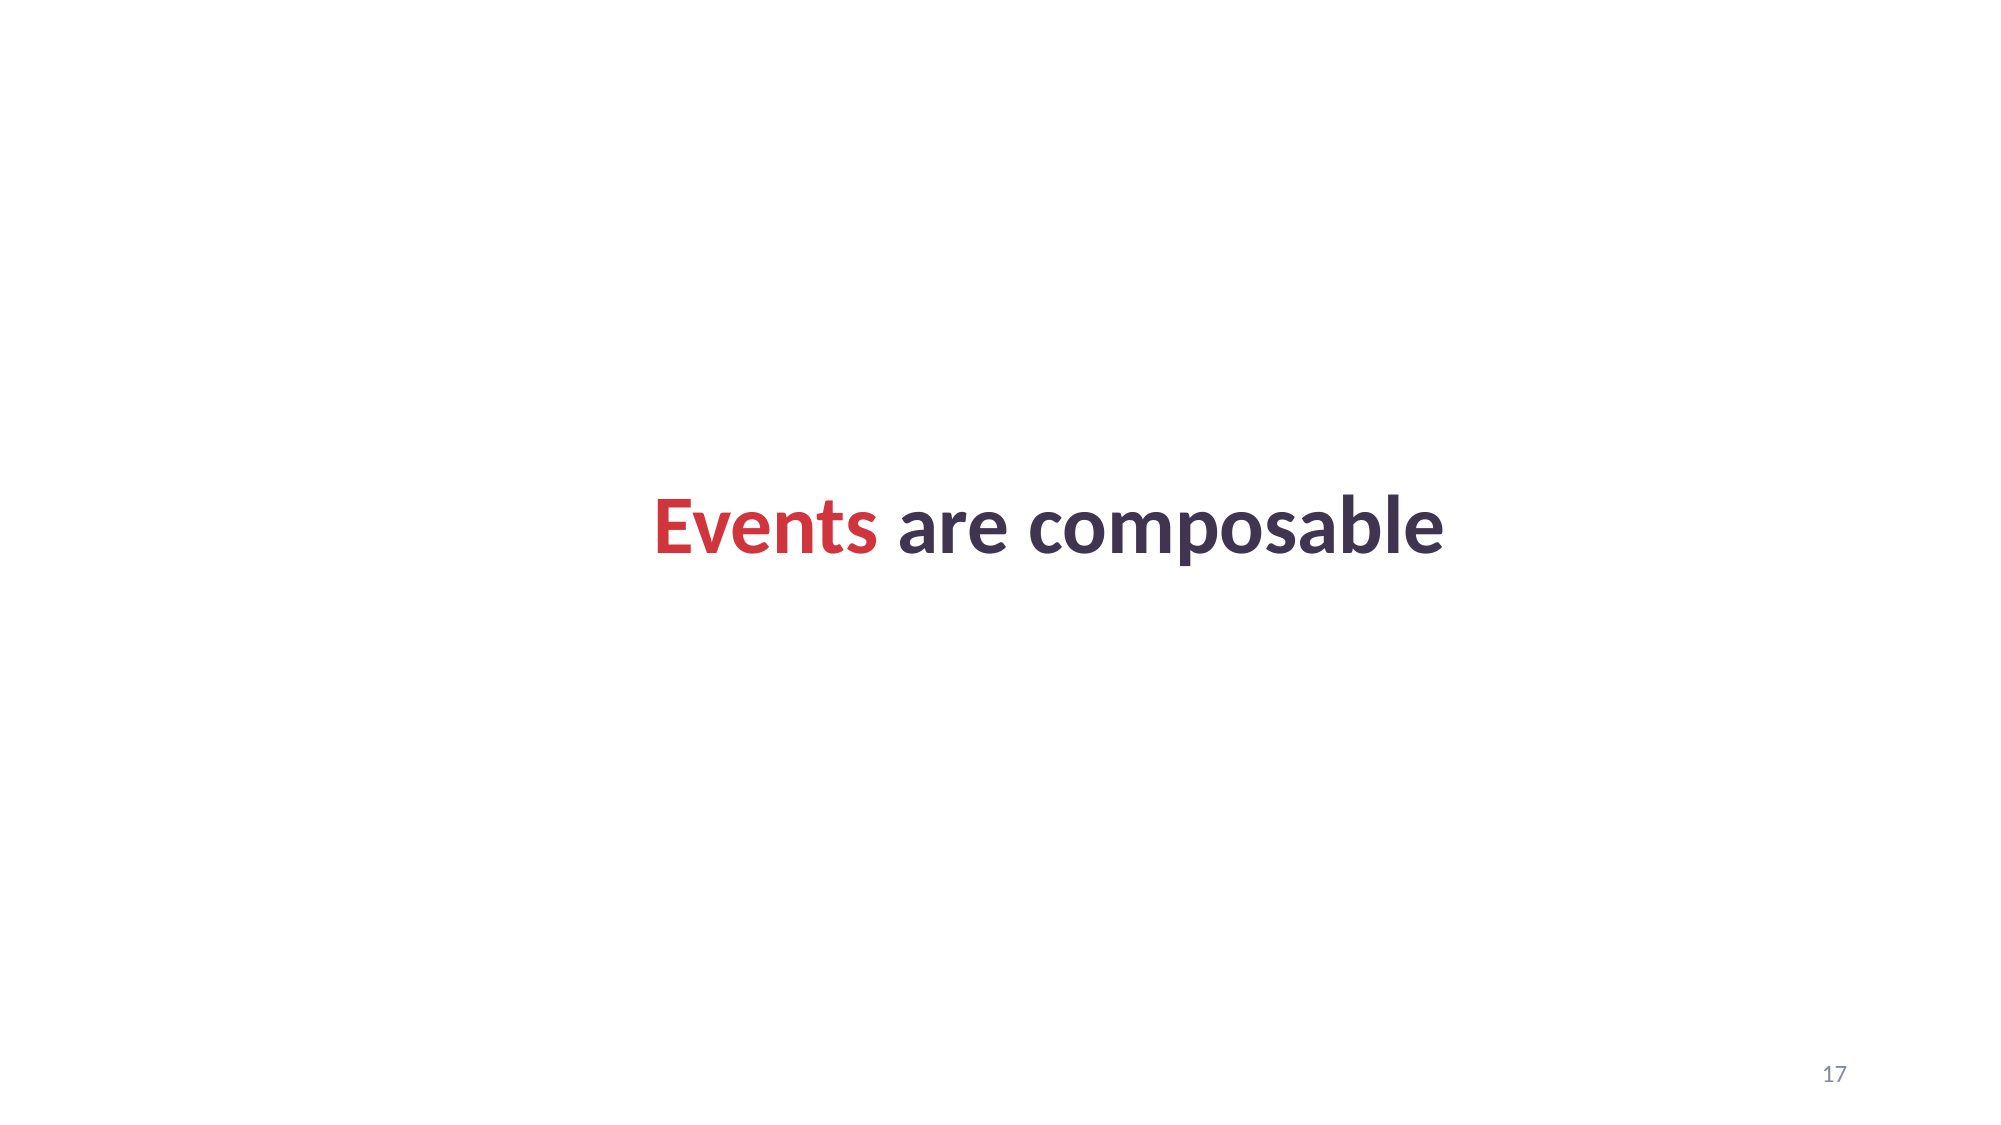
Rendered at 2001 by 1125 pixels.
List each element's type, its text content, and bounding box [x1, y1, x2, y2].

slide_number 17 [1412, 1042, 1863, 1103]
title Events are composable [196, 361, 1904, 693]
